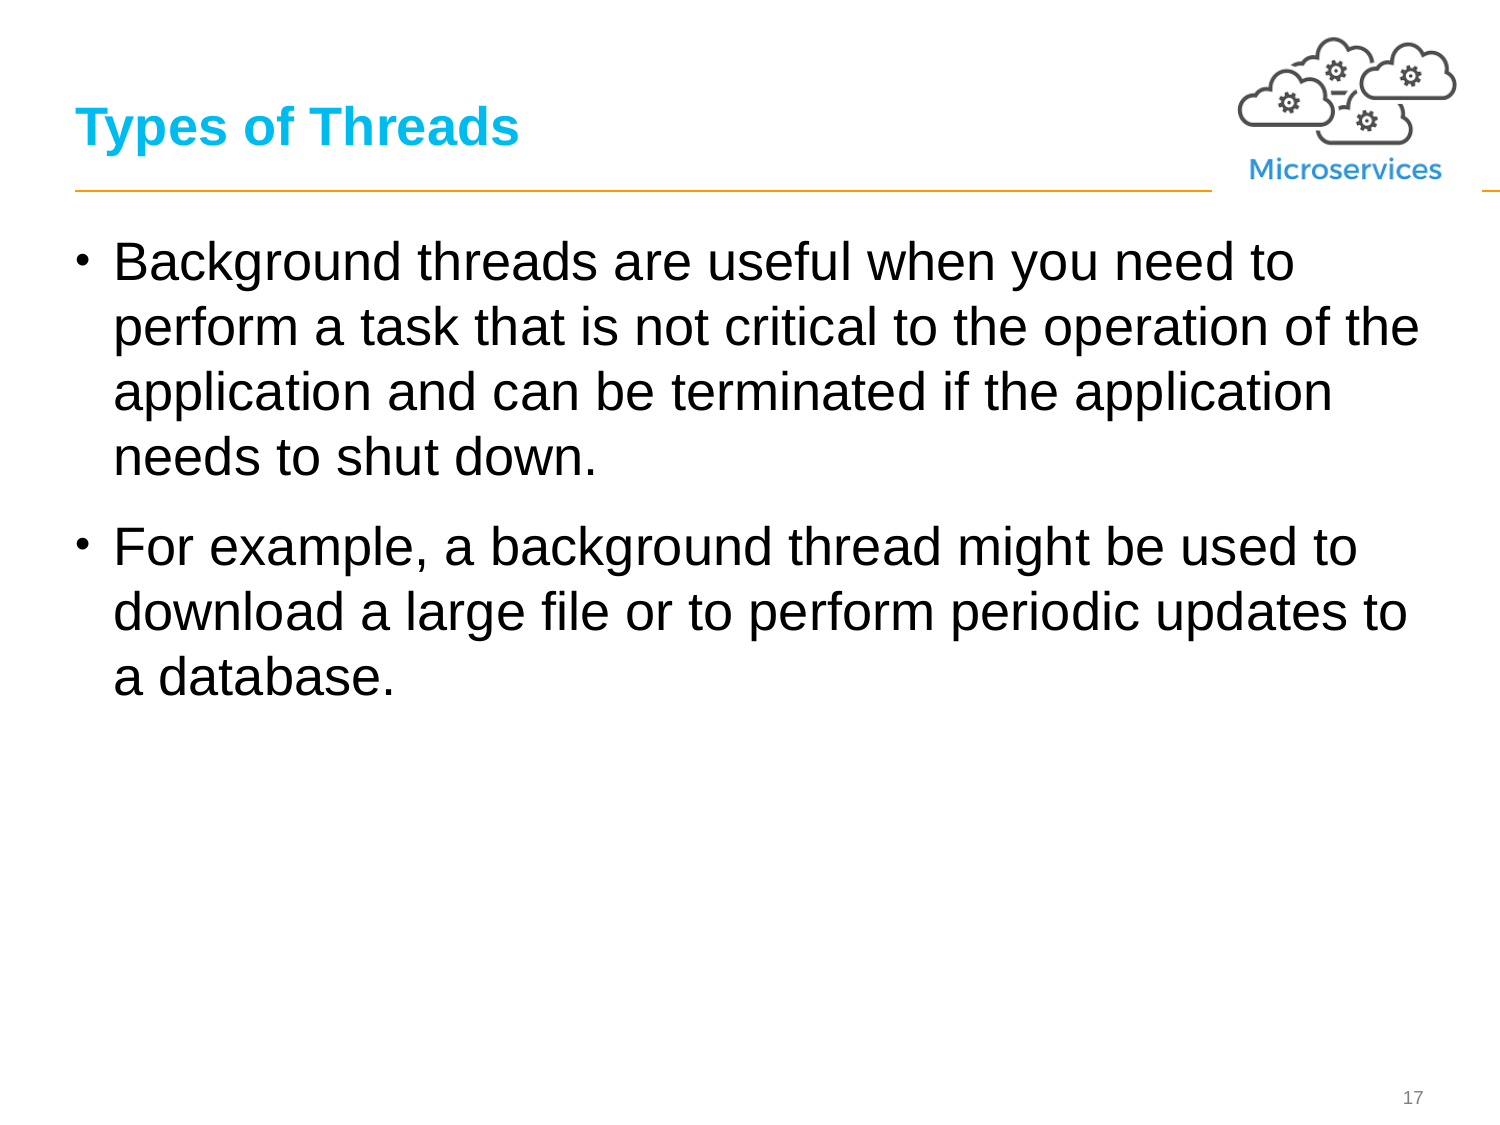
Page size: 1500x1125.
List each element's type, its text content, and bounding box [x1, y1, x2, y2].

picture [1212, 1, 1482, 203]
title Types of Threads [75, 27, 1422, 157]
list Background threads are useful when you need to perform a task that is not critical to the operation of the application and can be terminated if the application needs to shut down. For example, a background thread might be used to download a large file or to perform periodic updates to a database. [75, 226, 1425, 1018]
